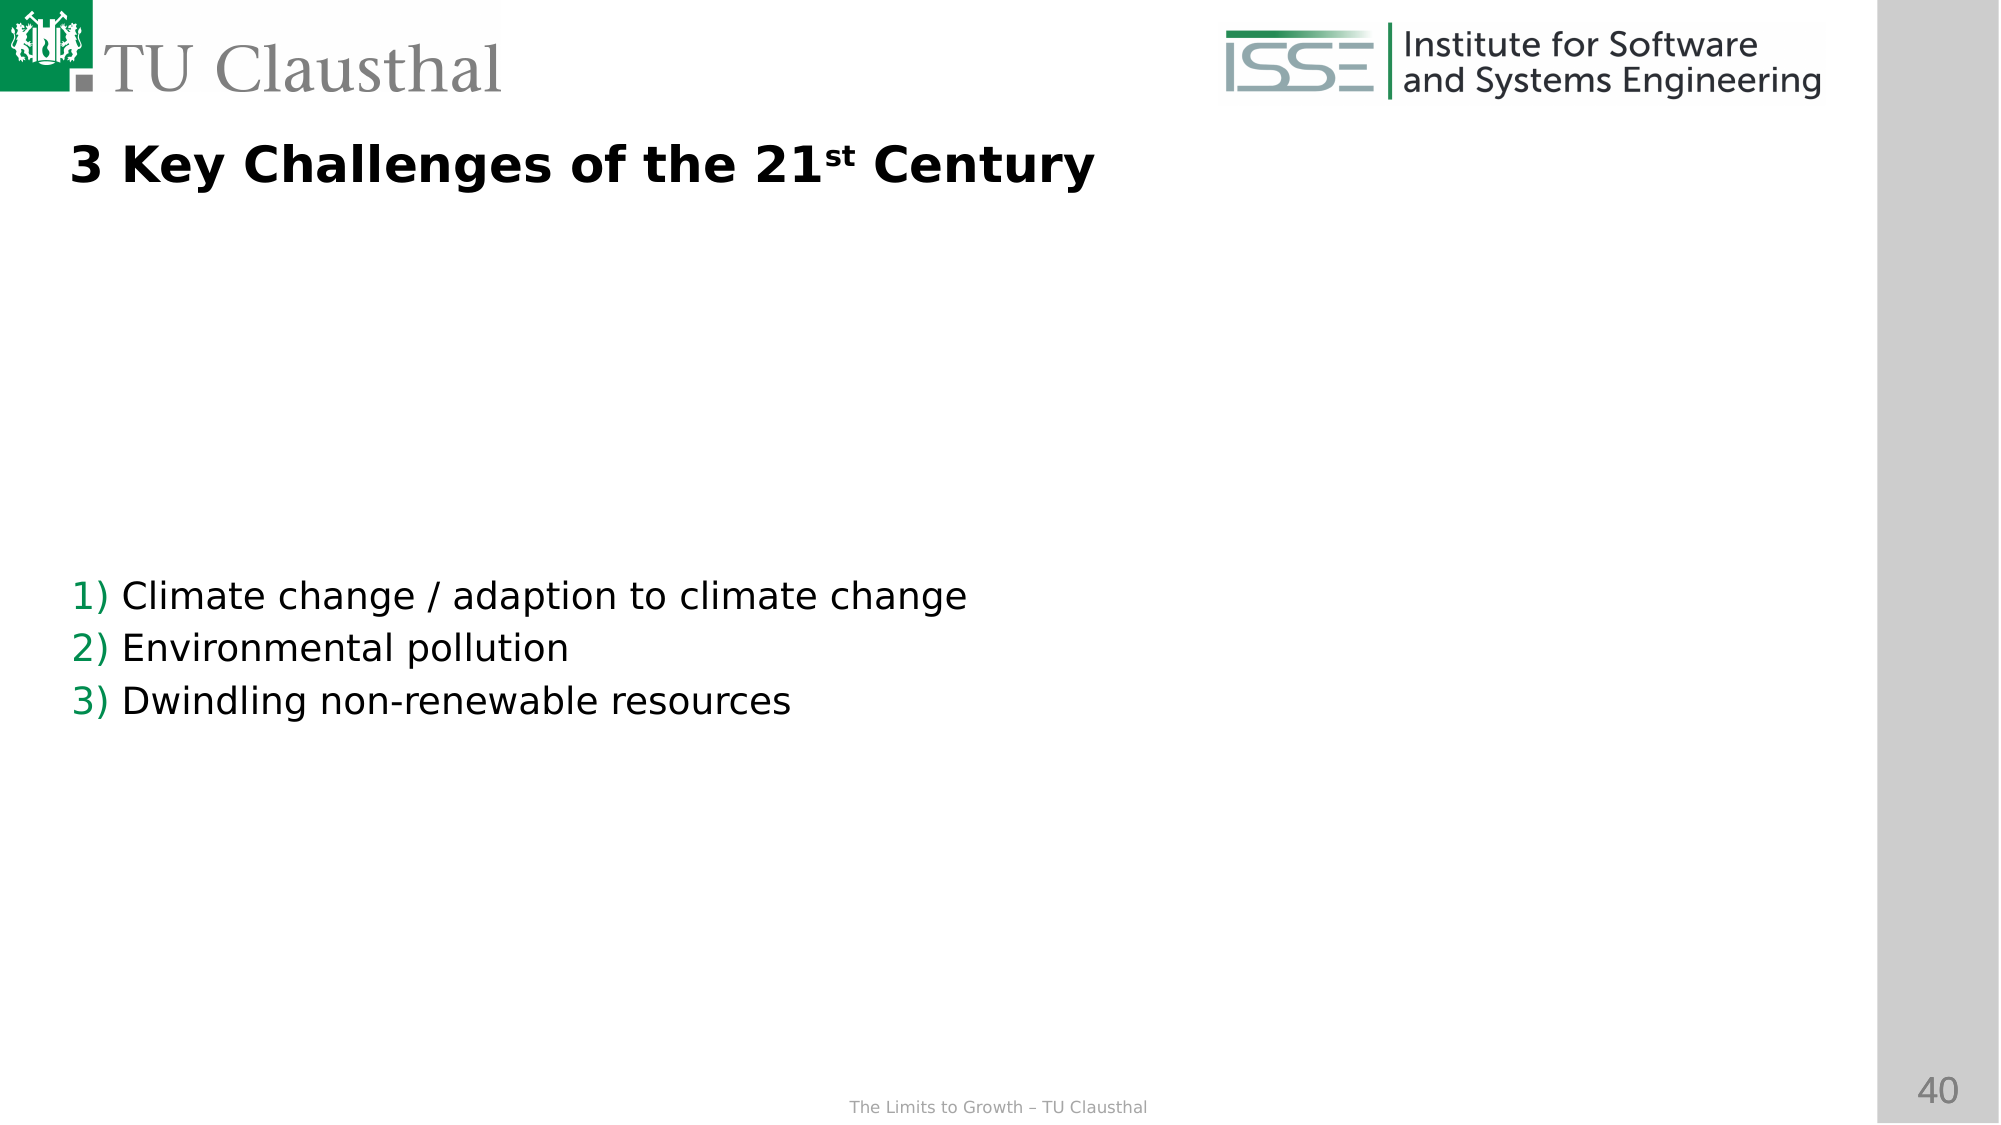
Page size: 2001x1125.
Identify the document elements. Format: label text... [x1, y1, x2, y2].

text_box Climate change / adaption to climate change Environmental pollution Dwindling non-renewable resources [54, 207, 1818, 1034]
picture [1218, 22, 1826, 106]
picture [0, 0, 501, 92]
text_box 3 Key Challenges of the 21st Century [54, 125, 1818, 207]
text_box [690, 118, 869, 174]
